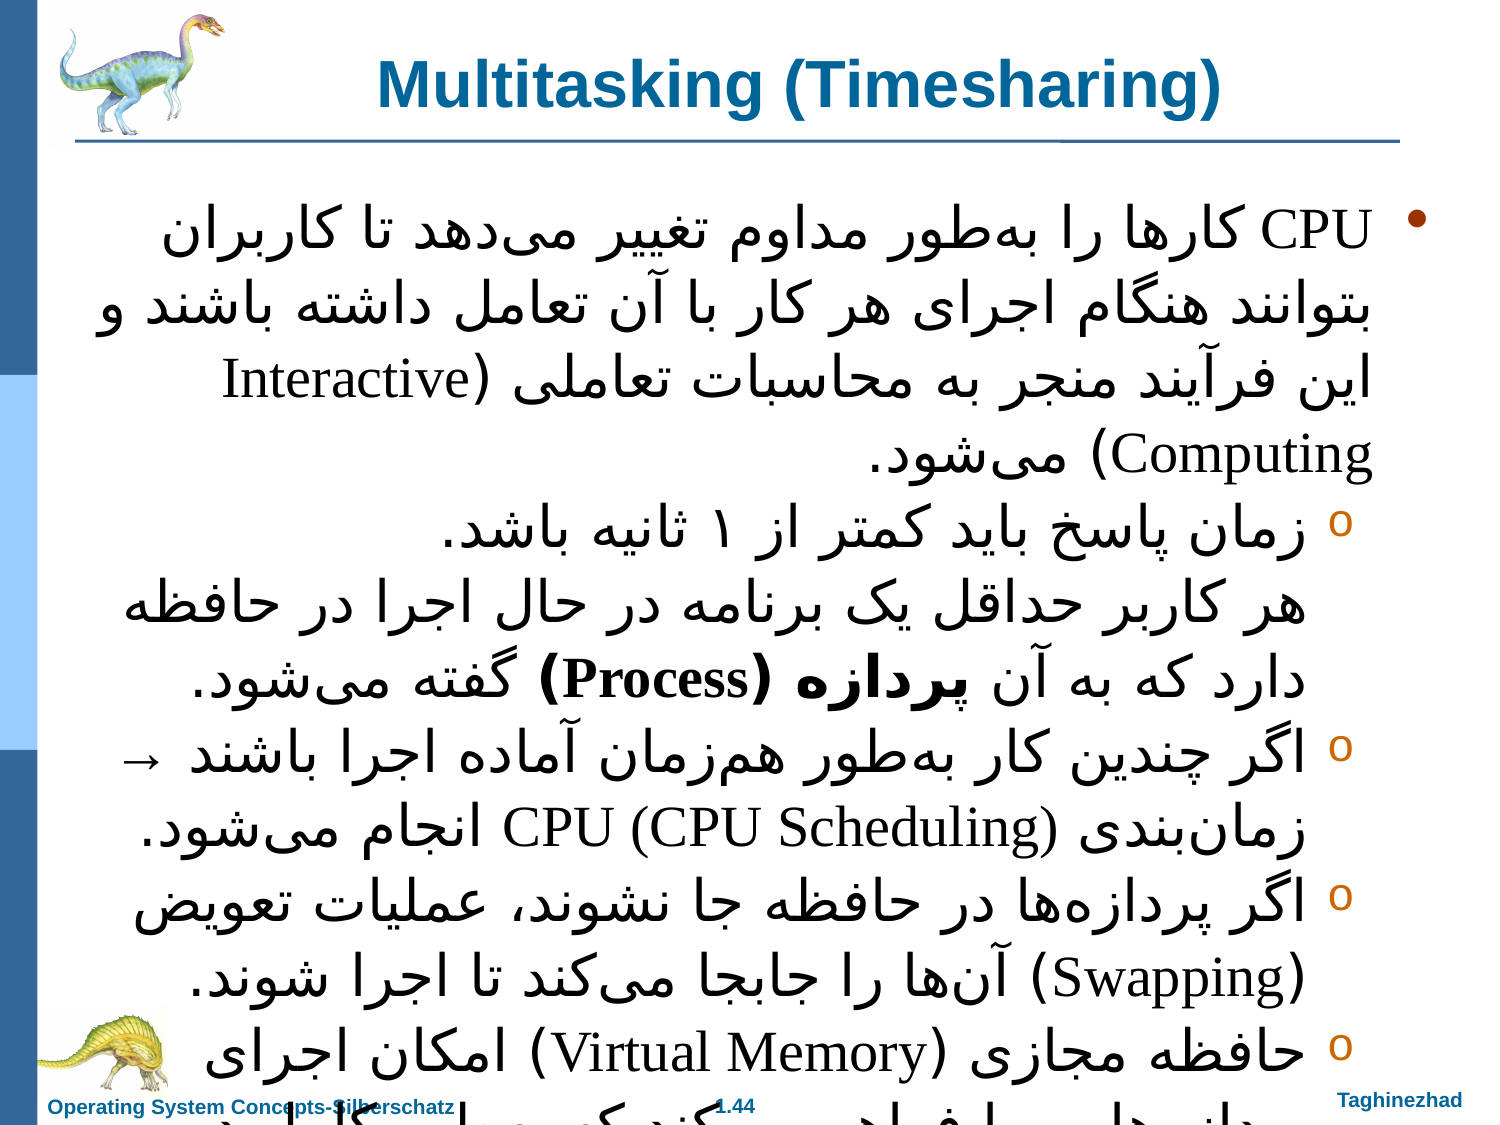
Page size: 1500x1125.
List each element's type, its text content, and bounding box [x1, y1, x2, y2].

picture [38, 1006, 168, 1099]
title Multitasking (Timesharing) [175, 33, 1425, 129]
list CPU کارها را به‌طور مداوم تغییر می‌دهد تا کاربران بتوانند هنگام اجرای هر کار با آن تعامل داشته باشند و این فرآیند منجر به محاسبات تعاملی (Interactive Computing) می‌شود. زمان پاسخ باید کمتر از ۱ ثانیه باشد. هر کاربر حداقل یک برنامه در حال اجرا در حافظه دارد که به آن پردازه (Process) گفته می‌شود. اگر چندین کار به‌طور هم‌زمان آماده اجرا باشند → زمان‌بندی CPU (CPU Scheduling) انجام می‌شود. اگر پردازه‌ها در حافظه جا نشوند، عملیات تعویض (Swapping) آن‌ها را جابجا می‌کند تا اجرا شوند. حافظه مجازی (Virtual Memory) امکان اجرای پردازه‌هایی را فراهم می‌کند که به‌طور کامل در حافظه اصلی قرار ندارند. [58, 177, 1445, 1092]
picture [46, 0, 243, 149]
